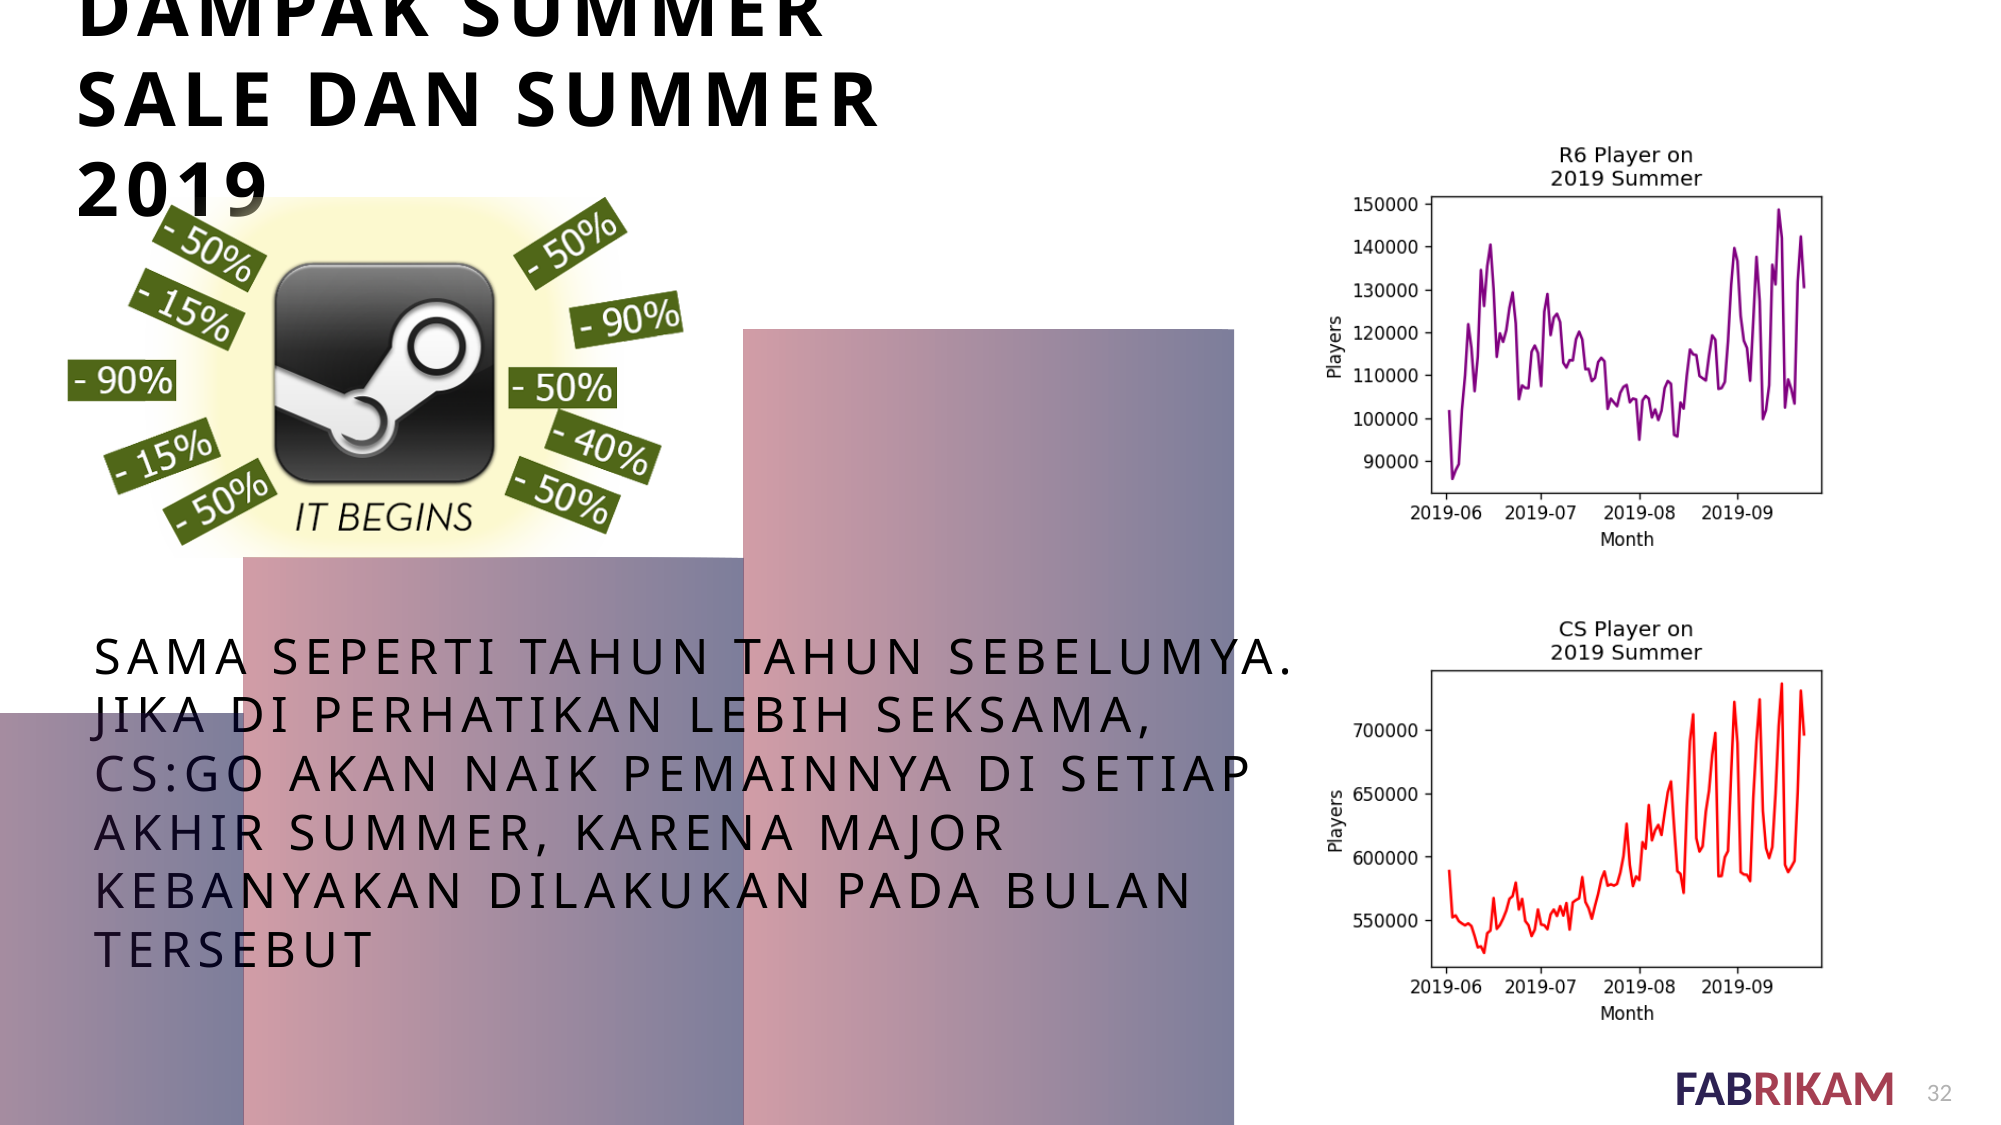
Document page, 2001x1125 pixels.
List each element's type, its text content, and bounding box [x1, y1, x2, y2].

text_box [245, 1009, 745, 1125]
picture [1309, 124, 1968, 1021]
slide_number 32 [1894, 1061, 1968, 1121]
text_box [0, 712, 245, 1125]
picture [63, 197, 706, 558]
title Dampak Summer sale dan summer 2019 [61, 48, 1054, 144]
text_box [745, 1009, 1235, 1125]
text_box [243, 557, 745, 593]
text_box [743, 328, 1235, 593]
text_box Sama seperti tahun tahun sebelumya. Jika di perhatikan lebih seksama, CS:GO akan naik pemainnya di setiap akhir summer, karena Major kebanyakan dilakukan pada bulan tersebut [79, 593, 1309, 1009]
